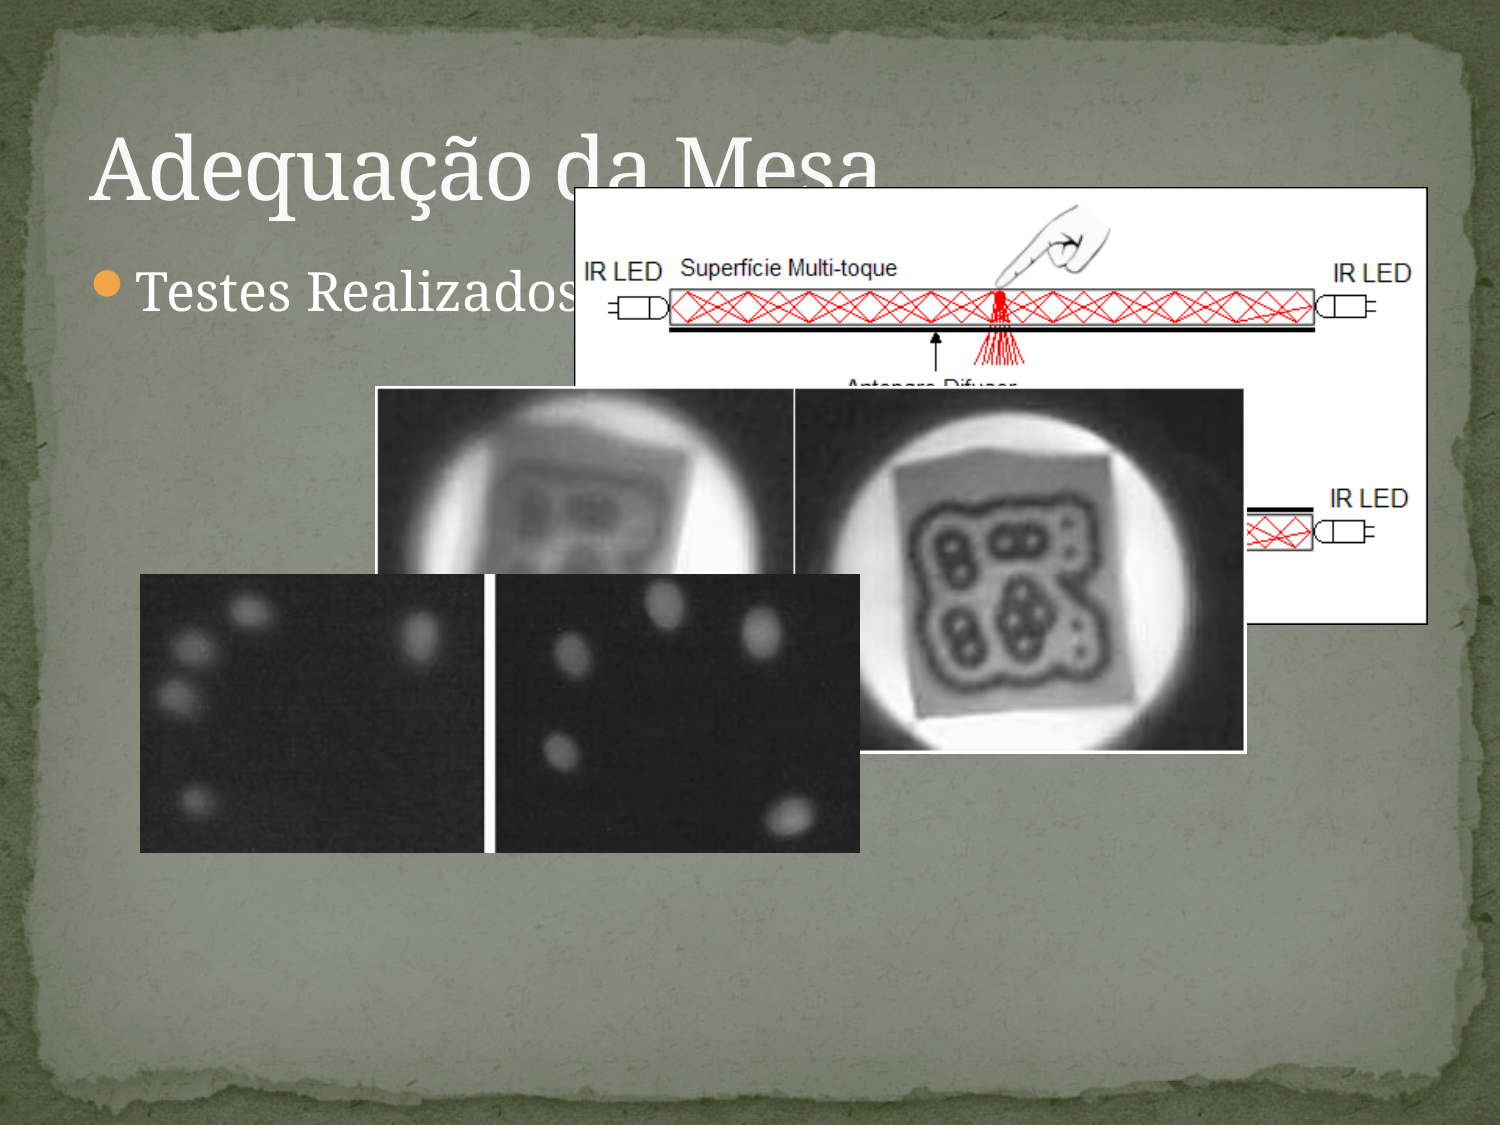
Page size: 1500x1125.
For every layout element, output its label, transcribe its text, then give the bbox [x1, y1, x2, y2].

title Adequação da Mesa [74, 24, 1425, 225]
list Testes Realizados [75, 249, 1425, 1000]
picture [140, 187, 1428, 853]
